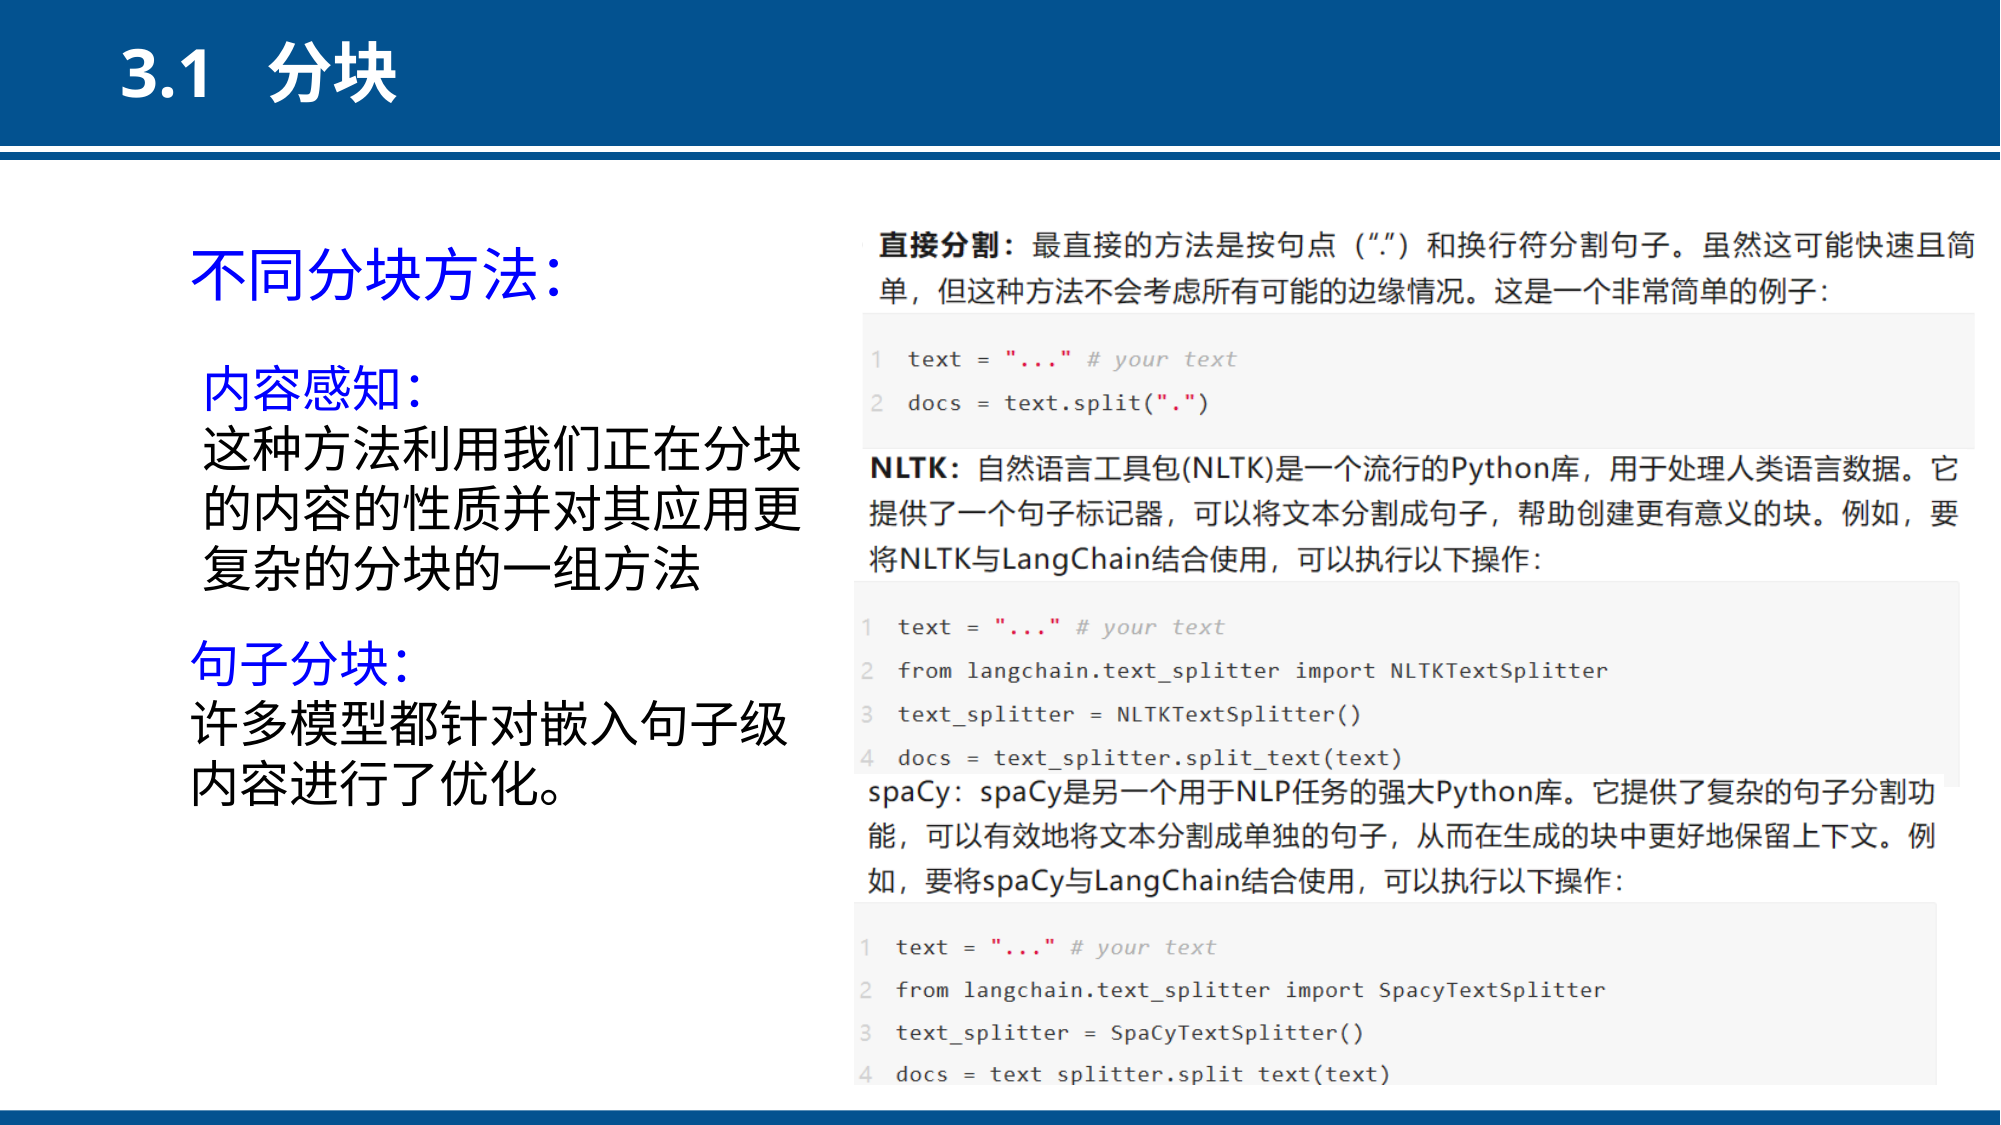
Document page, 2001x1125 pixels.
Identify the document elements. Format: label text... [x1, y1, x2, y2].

text_box [0, 1110, 2000, 1125]
title 3.1 分块 [117, 28, 1988, 138]
text_box 不同分块方法： [174, 231, 842, 386]
text_box 内容感知： 这种方法利用我们正在分块的内容的性质并对其应用更复杂的分块的一组方法 [187, 349, 855, 665]
picture [853, 212, 1975, 1085]
text_box 句子分块： 许多模型都针对嵌入句子级内容进行了优化。 [174, 625, 842, 821]
